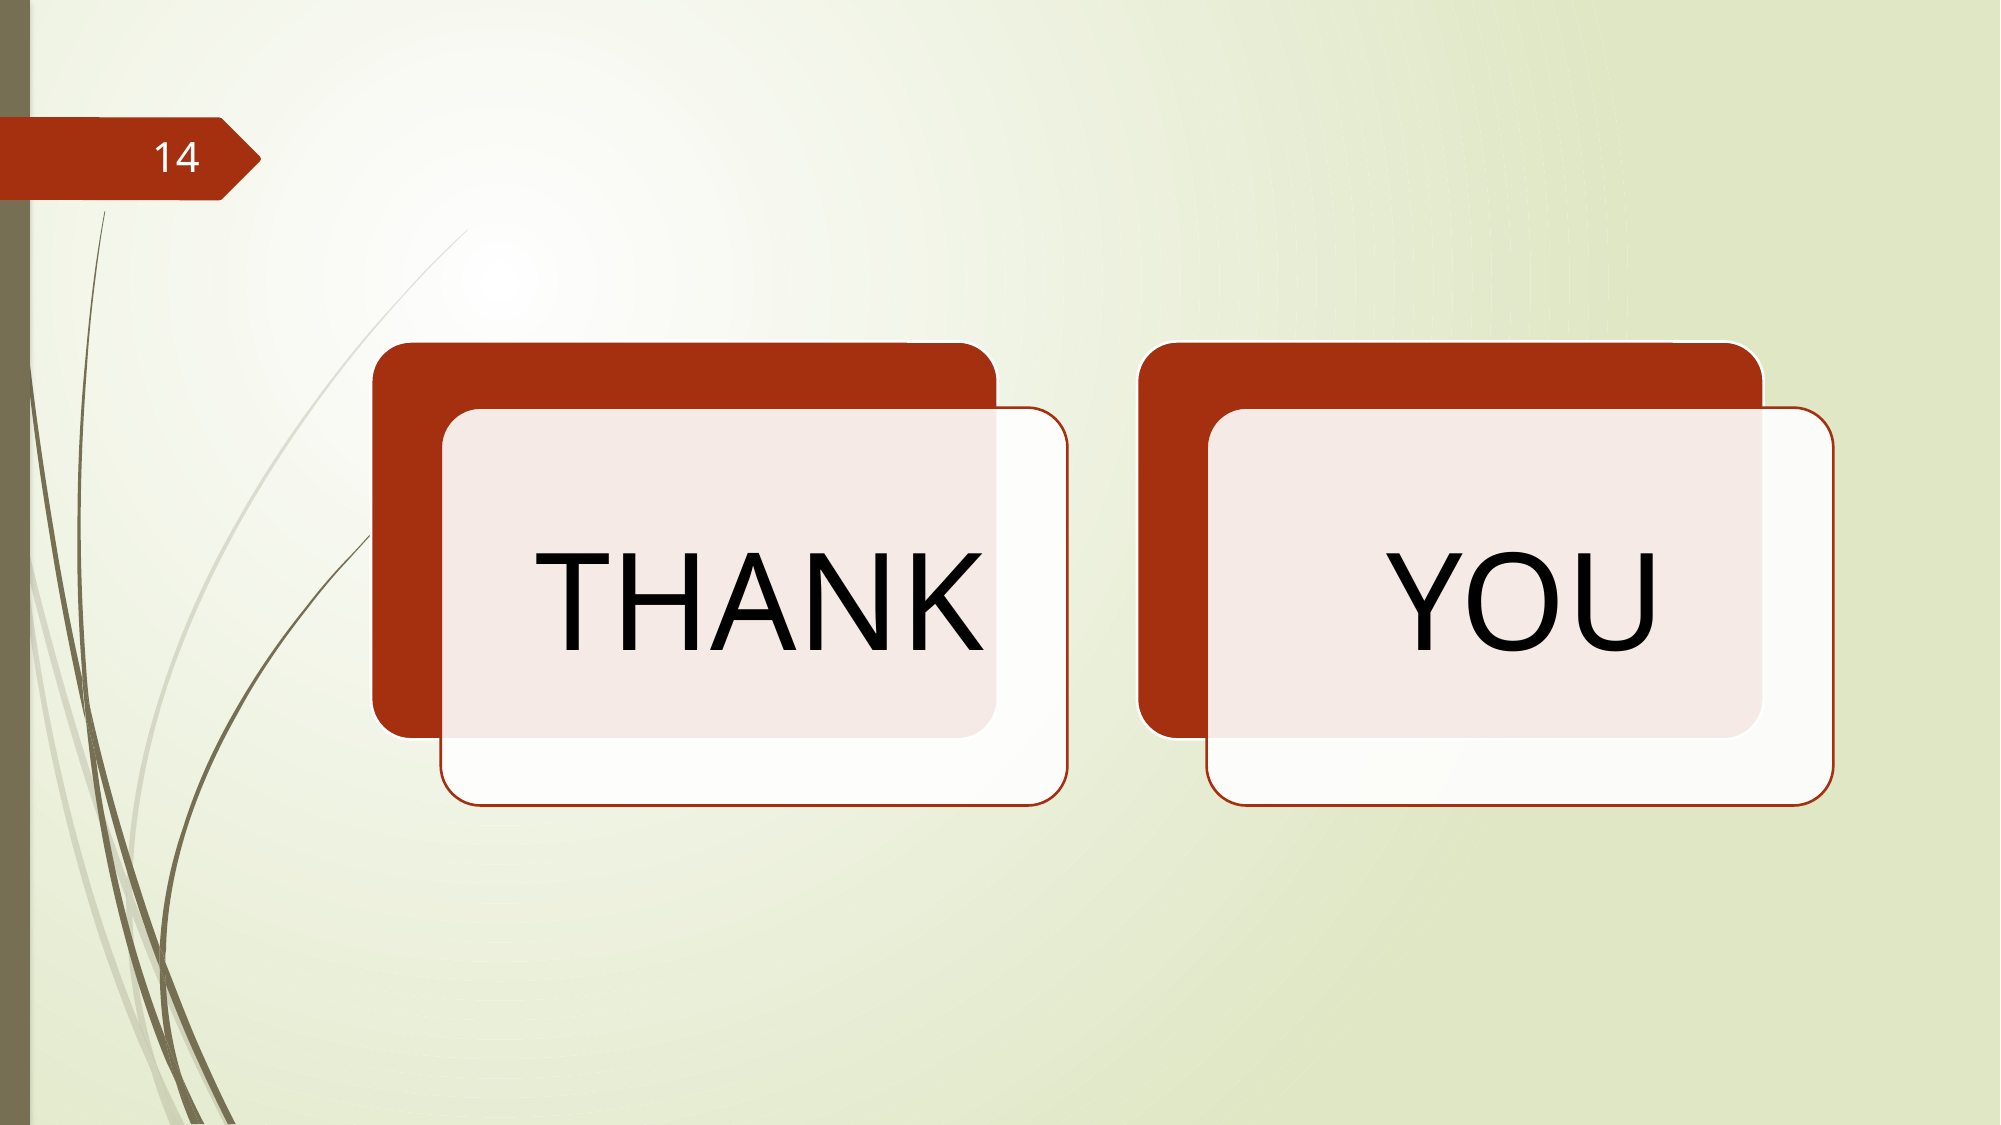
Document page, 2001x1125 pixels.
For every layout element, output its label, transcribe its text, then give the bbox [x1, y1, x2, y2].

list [370, 263, 1834, 884]
slide_number 14 [87, 129, 216, 190]
